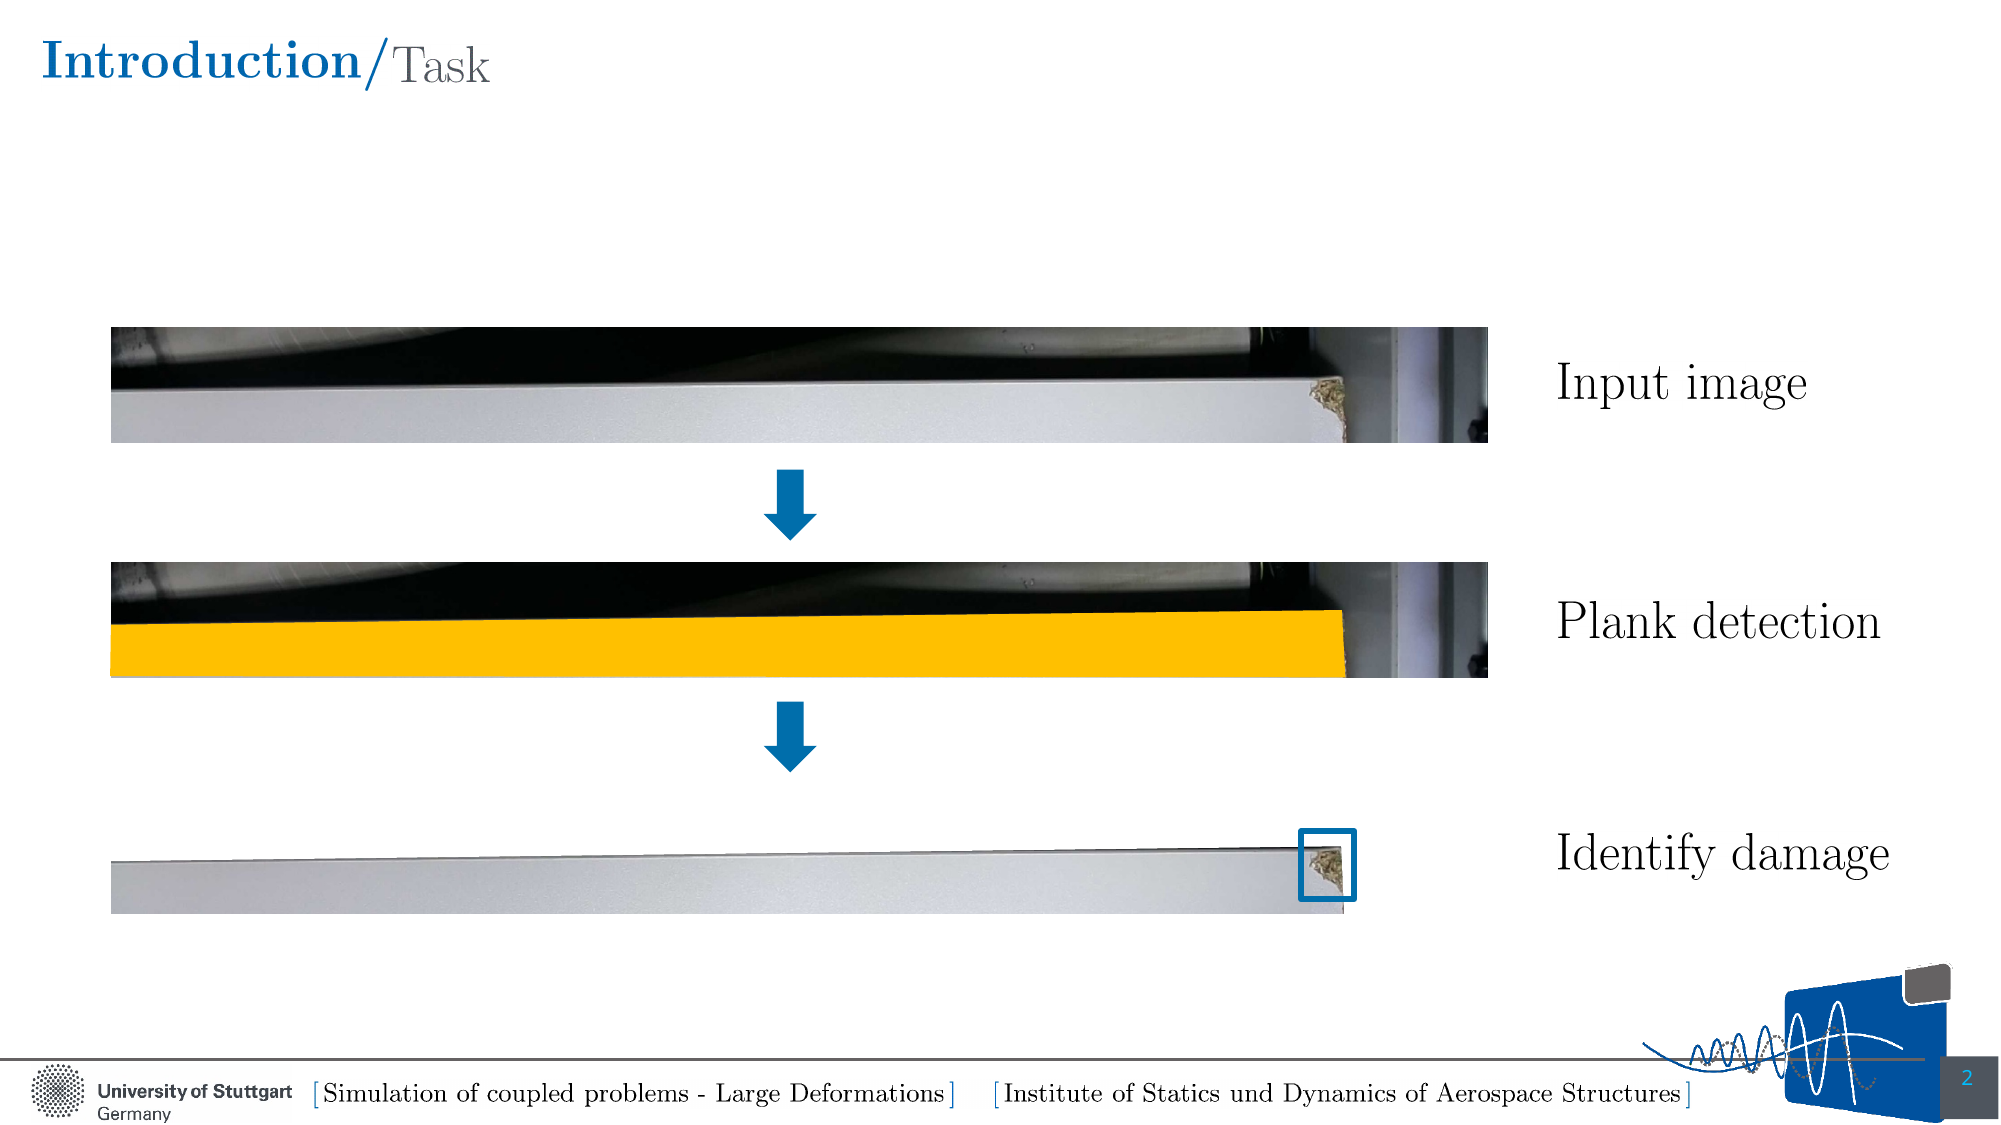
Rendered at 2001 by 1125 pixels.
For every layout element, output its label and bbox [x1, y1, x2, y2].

picture [391, 43, 490, 85]
picture [0, 961, 1953, 1123]
picture [41, 36, 388, 92]
picture [1556, 599, 1881, 640]
text_box [763, 469, 817, 541]
picture [1556, 361, 1808, 410]
picture [1557, 830, 1890, 882]
picture [110, 327, 1488, 443]
picture [110, 798, 1488, 914]
picture [110, 562, 1488, 678]
text_box [763, 701, 817, 773]
